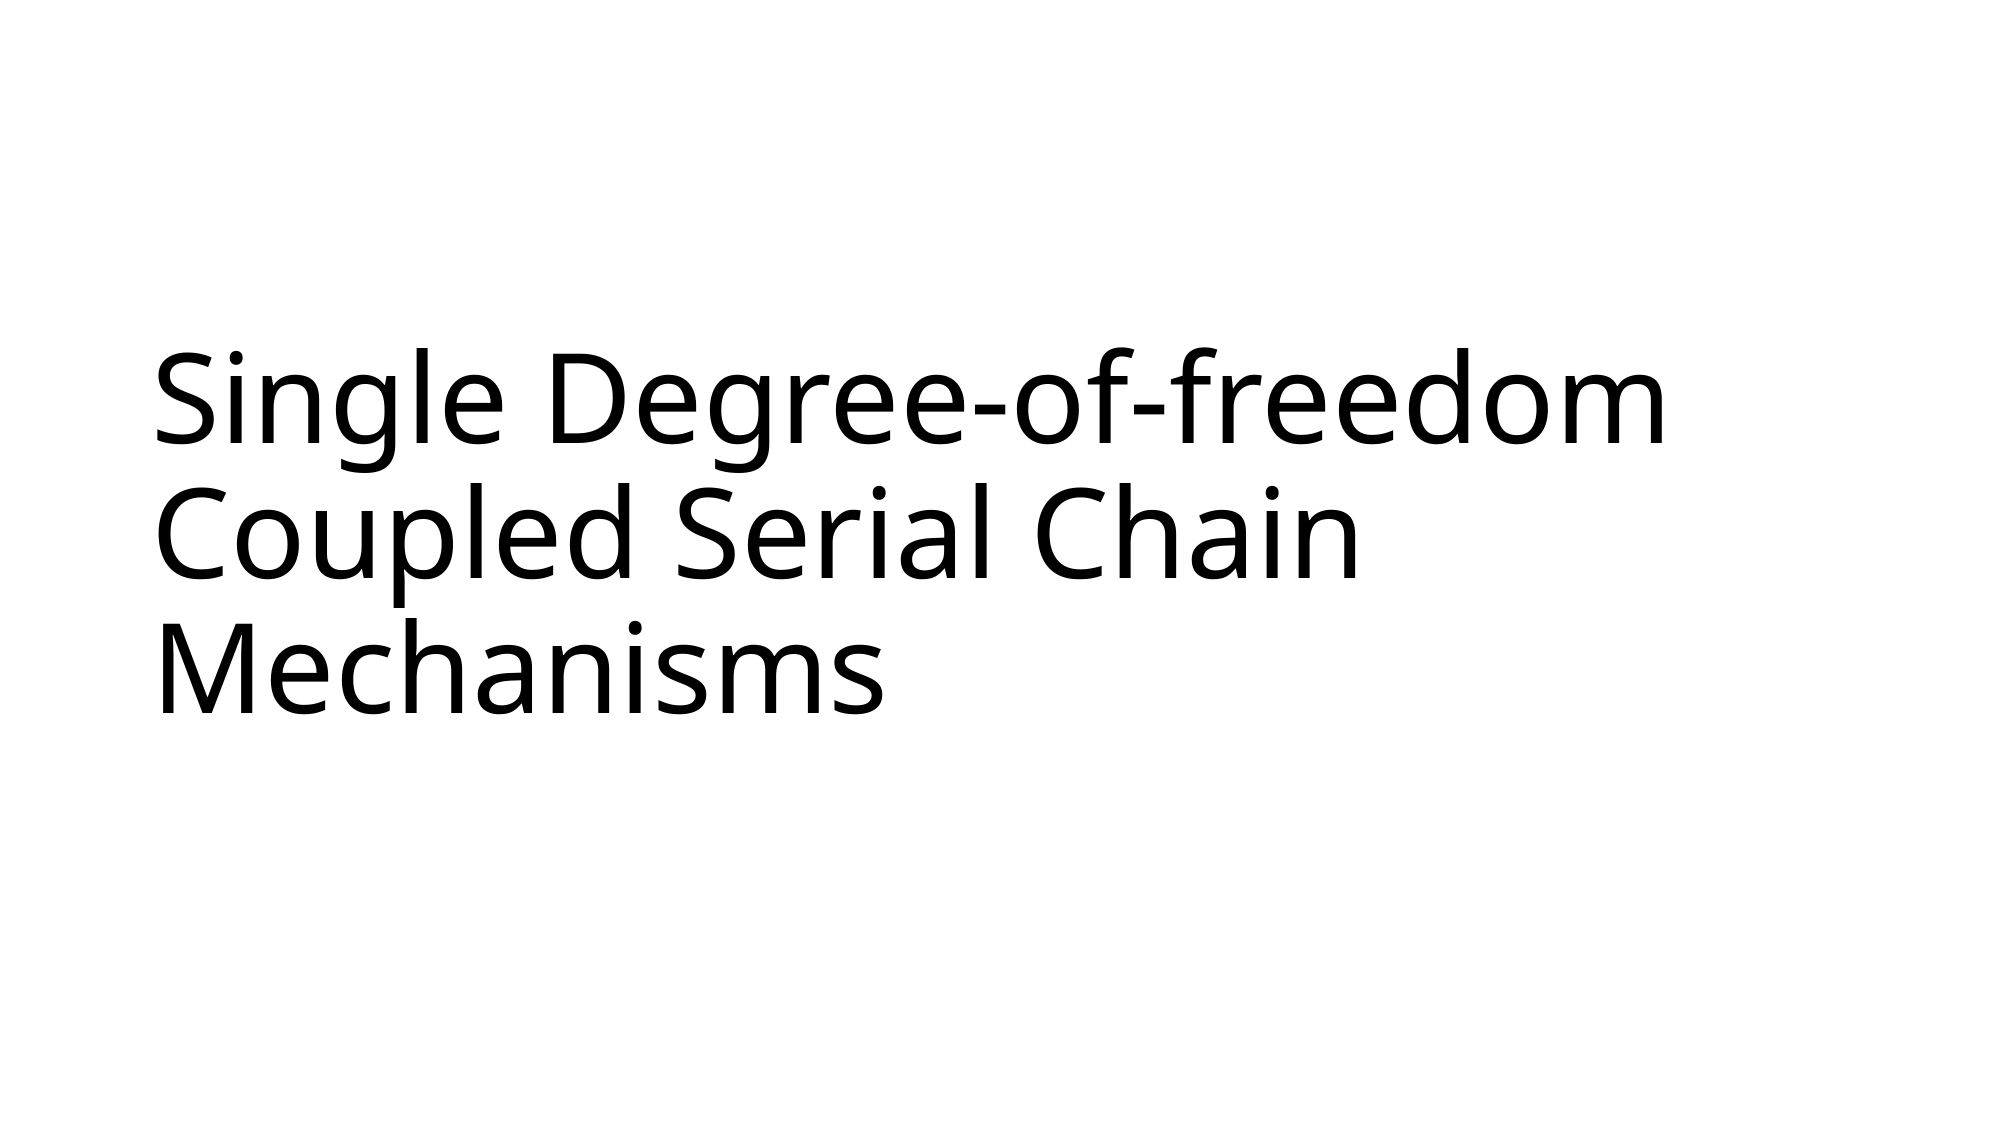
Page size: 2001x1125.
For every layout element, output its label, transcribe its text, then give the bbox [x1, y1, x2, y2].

title Single Degree-of-freedom Coupled Serial Chain Mechanisms [136, 280, 1862, 749]
